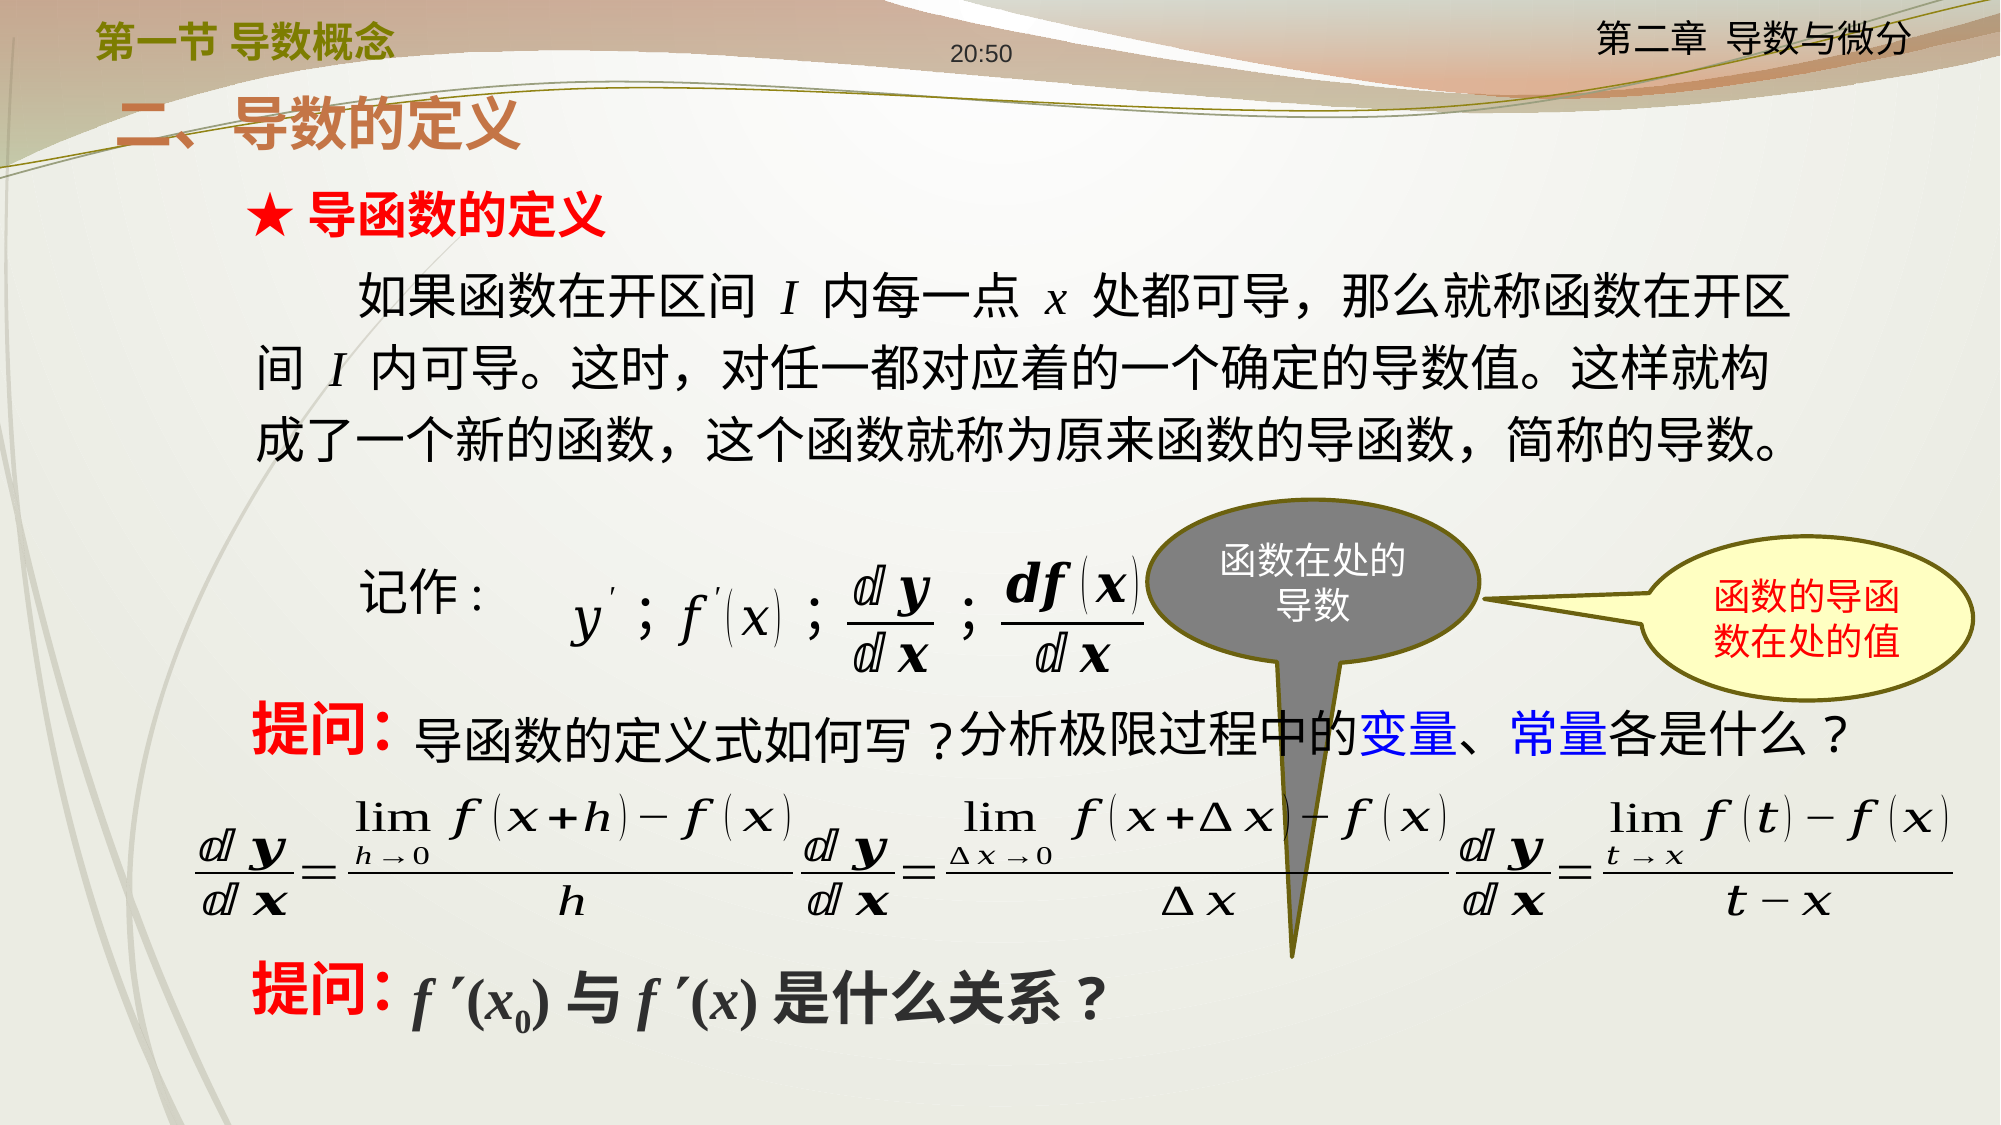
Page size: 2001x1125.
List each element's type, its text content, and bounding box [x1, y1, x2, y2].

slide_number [950, 7, 1036, 68]
text_box 第一节 导数概念 [79, 8, 411, 74]
text_box 记作: [343, 553, 569, 629]
text_box f (x0)与f (x)是什么关系? [412, 944, 1182, 1041]
text_box 提问： [236, 944, 450, 1030]
text_box 提问： [236, 684, 450, 770]
text_box 分析极限过程中的变量、常量各是什么? [943, 694, 1896, 770]
text_box 二、导数的定义 [115, 77, 715, 157]
text_box 导函数的定义式如何写? [413, 697, 950, 842]
text_box ★导函数的定义 [245, 168, 787, 247]
